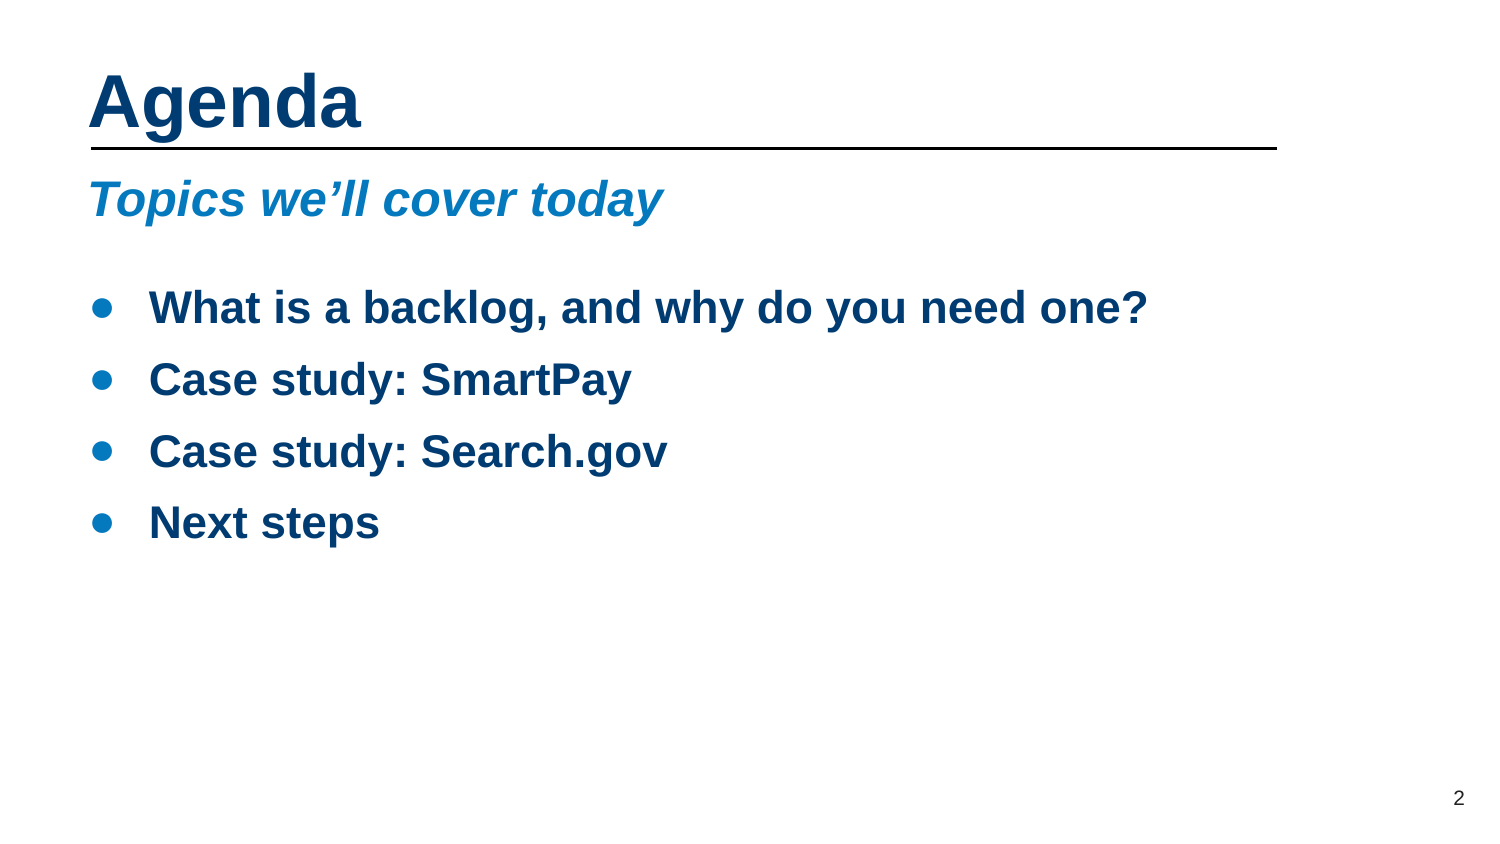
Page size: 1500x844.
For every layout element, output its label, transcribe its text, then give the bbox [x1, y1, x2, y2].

title Agenda [72, 12, 1390, 142]
subtitle Topics we’ll cover today [72, 142, 1390, 208]
list What is a backlog, and why do you need one? Case study: SmartPay Case study: Search.gov Next steps [58, 263, 1314, 725]
slide_number 2 [1389, 764, 1480, 830]
